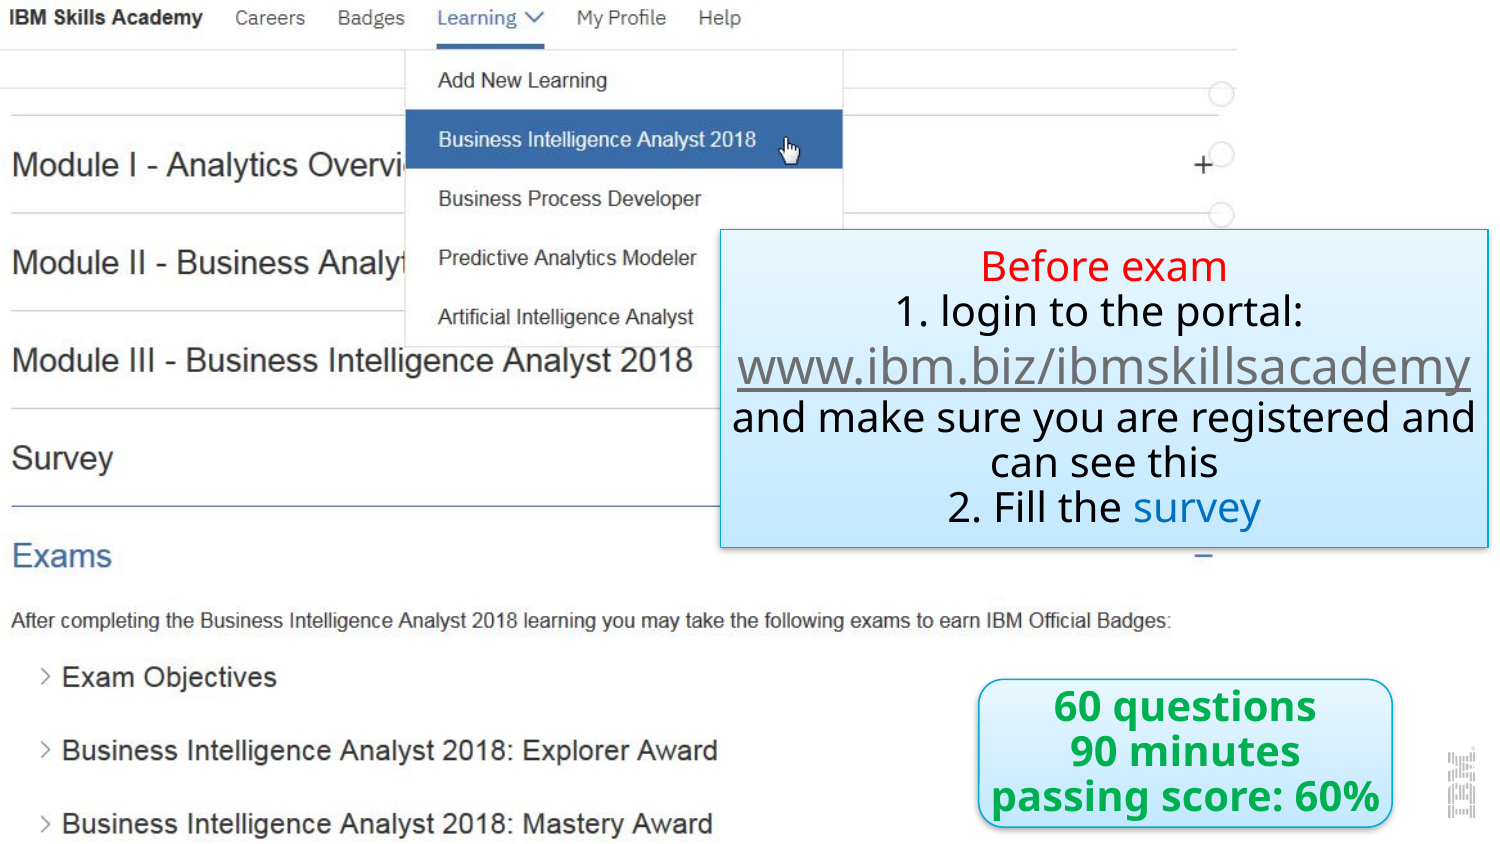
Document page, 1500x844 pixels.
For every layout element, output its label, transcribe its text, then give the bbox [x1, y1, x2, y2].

title Before exam 1. login to the portal: www.ibm.biz/ibmskillsacademy and make sure you are registered and can see this 2. Fill the survey [1241, 229, 1489, 548]
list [0, 0, 1237, 844]
picture [1448, 746, 1475, 818]
text_box 60 questions 90 minutes passing score: 60% [1241, 678, 1393, 828]
